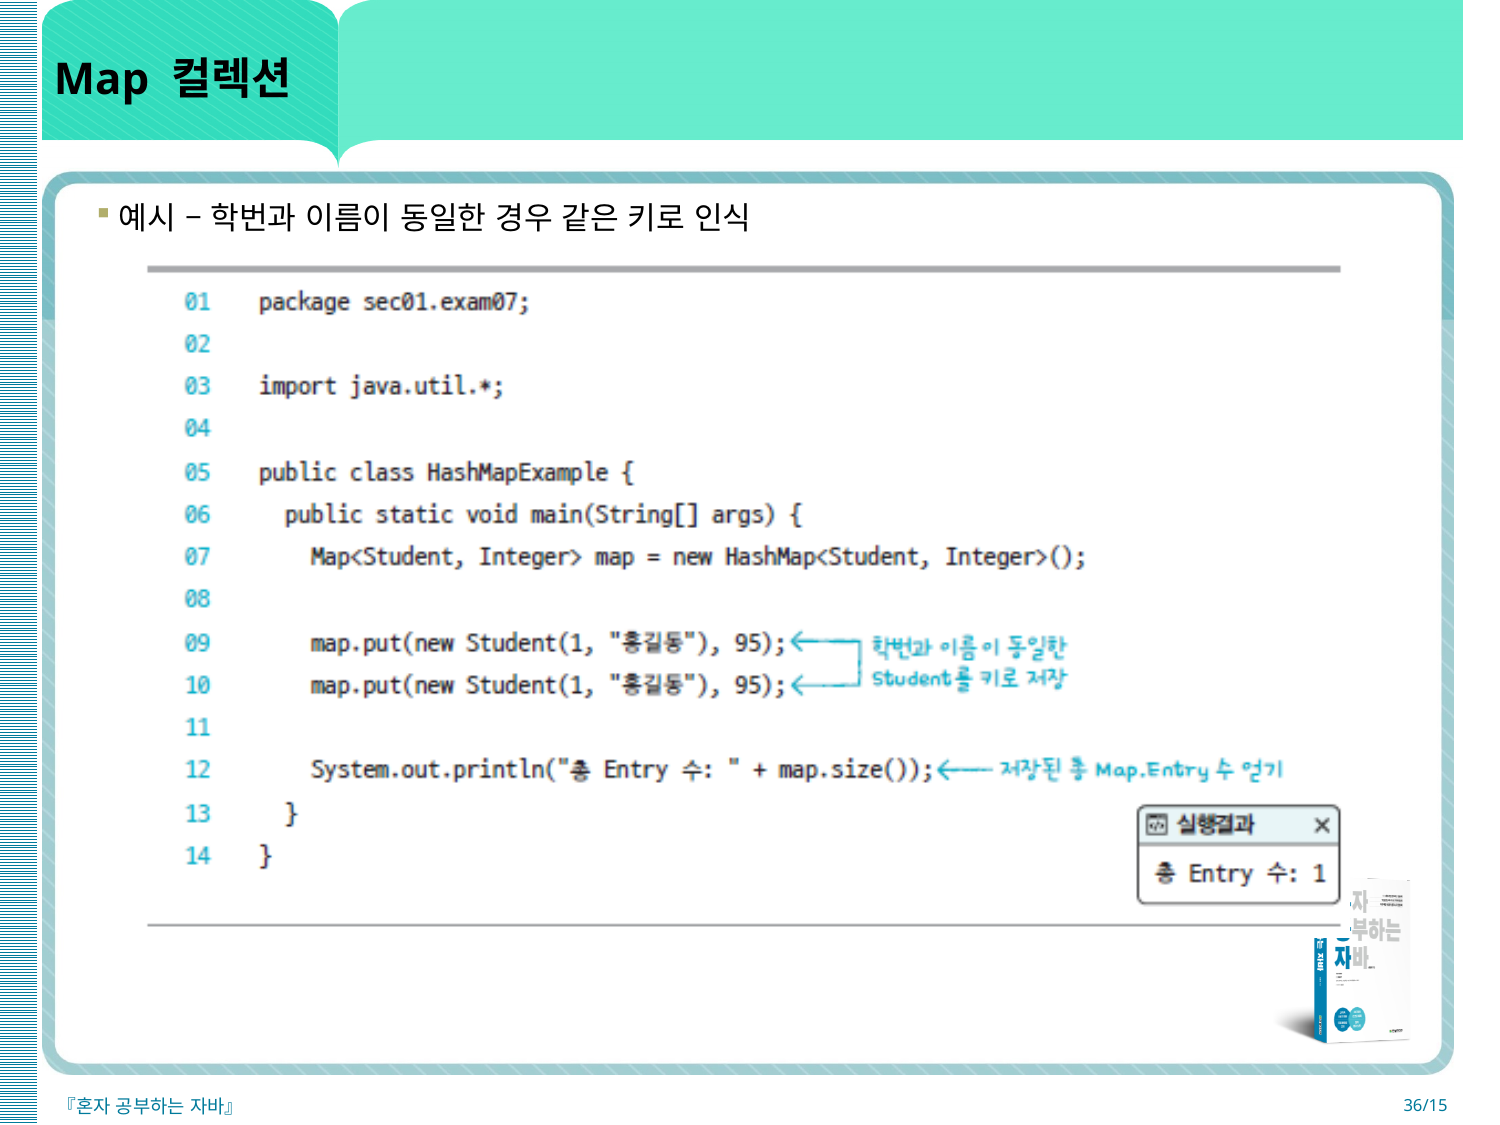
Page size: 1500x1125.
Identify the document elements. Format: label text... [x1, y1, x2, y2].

picture [225, 1102, 232, 1115]
picture [116, 1102, 131, 1107]
picture [68, 1097, 75, 1110]
list 예시 – 학번과 이름이 동일한 경우 같은 키로 인식 [37, 187, 1463, 1091]
picture [1243, 797, 1488, 1122]
picture [137, 262, 1351, 938]
title Map 컬렉션 [39, 42, 1280, 138]
picture [42, 0, 1463, 187]
